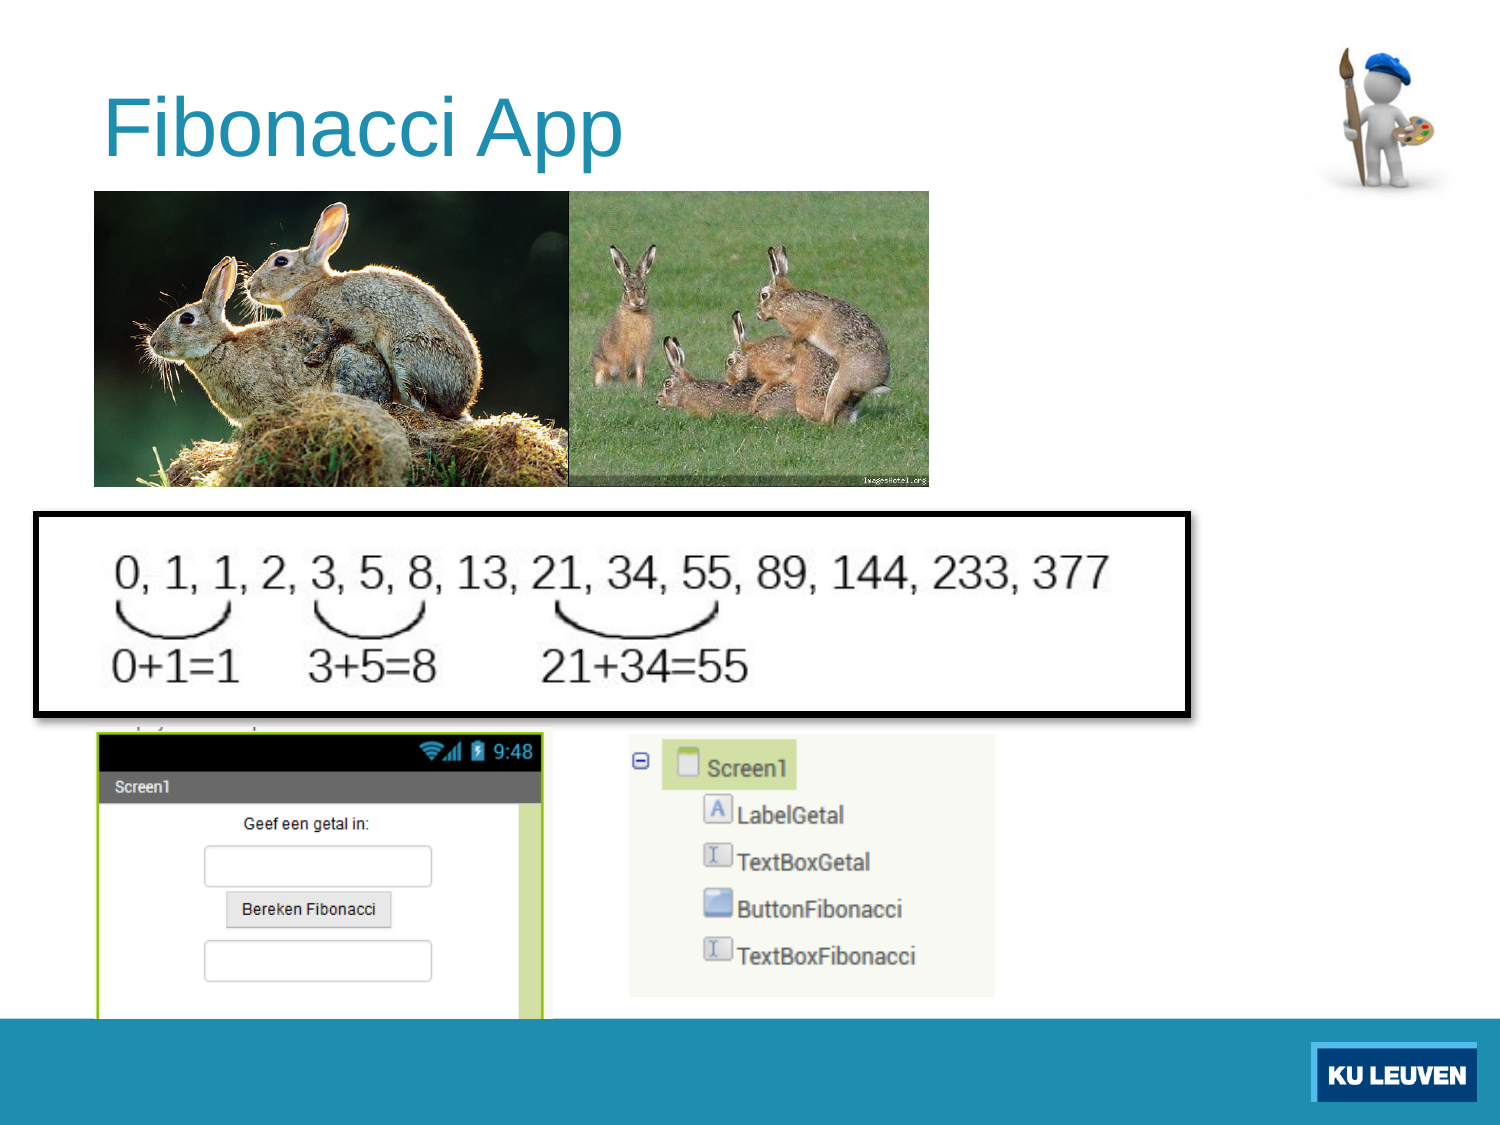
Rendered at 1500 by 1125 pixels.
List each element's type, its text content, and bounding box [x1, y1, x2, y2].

picture [1311, 1042, 1477, 1102]
picture [1302, 29, 1472, 200]
title Fibonacci App [93, 34, 1406, 225]
picture [628, 734, 996, 997]
picture [94, 190, 929, 487]
picture [94, 727, 554, 1019]
picture [38, 516, 1185, 712]
